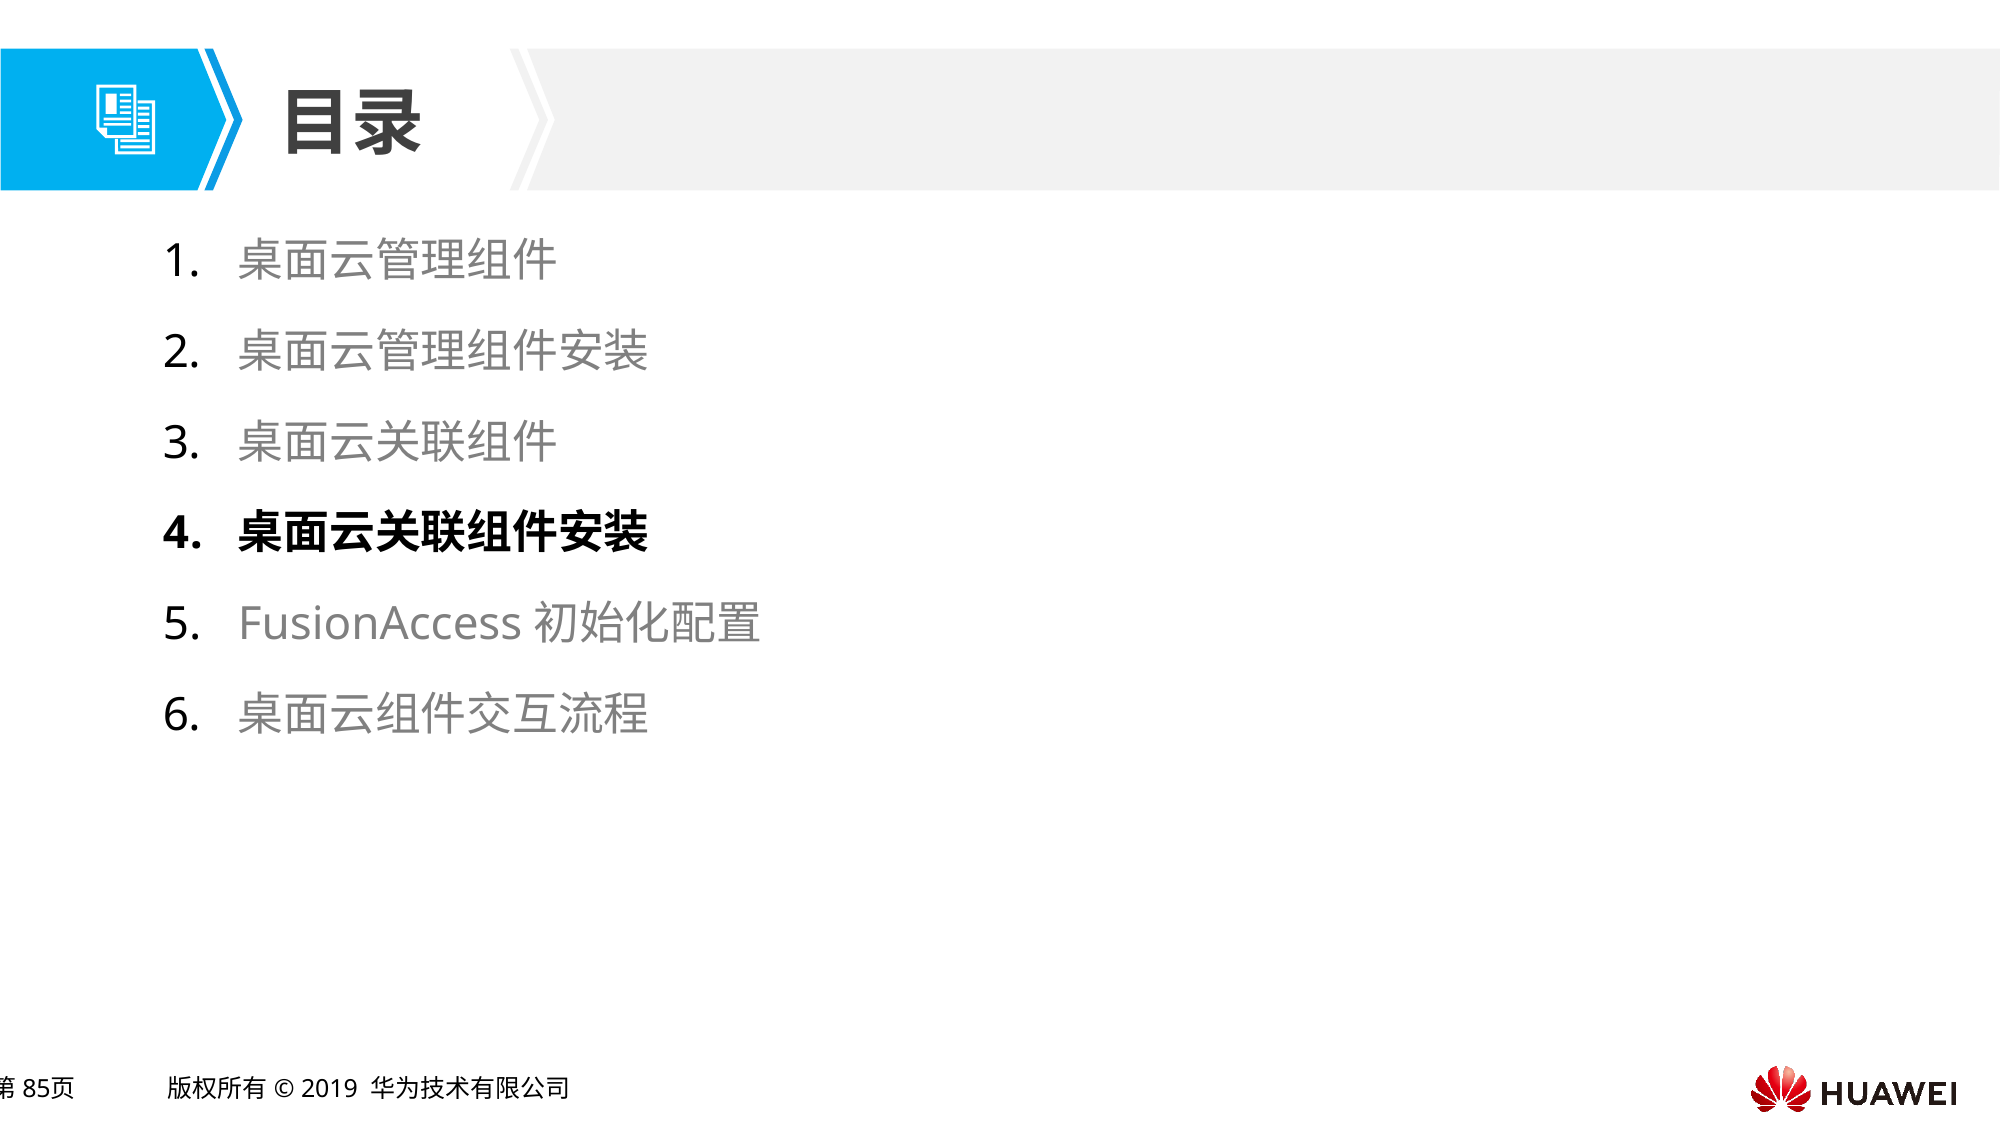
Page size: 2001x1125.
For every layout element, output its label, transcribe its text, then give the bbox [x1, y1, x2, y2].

list 桌面云管理组件 桌面云管理组件安装 桌面云关联组件 桌面云关联组件安装 FusionAccess初始化配置 桌面云组件交互流程 [149, 202, 1882, 971]
picture [1751, 1066, 1956, 1112]
